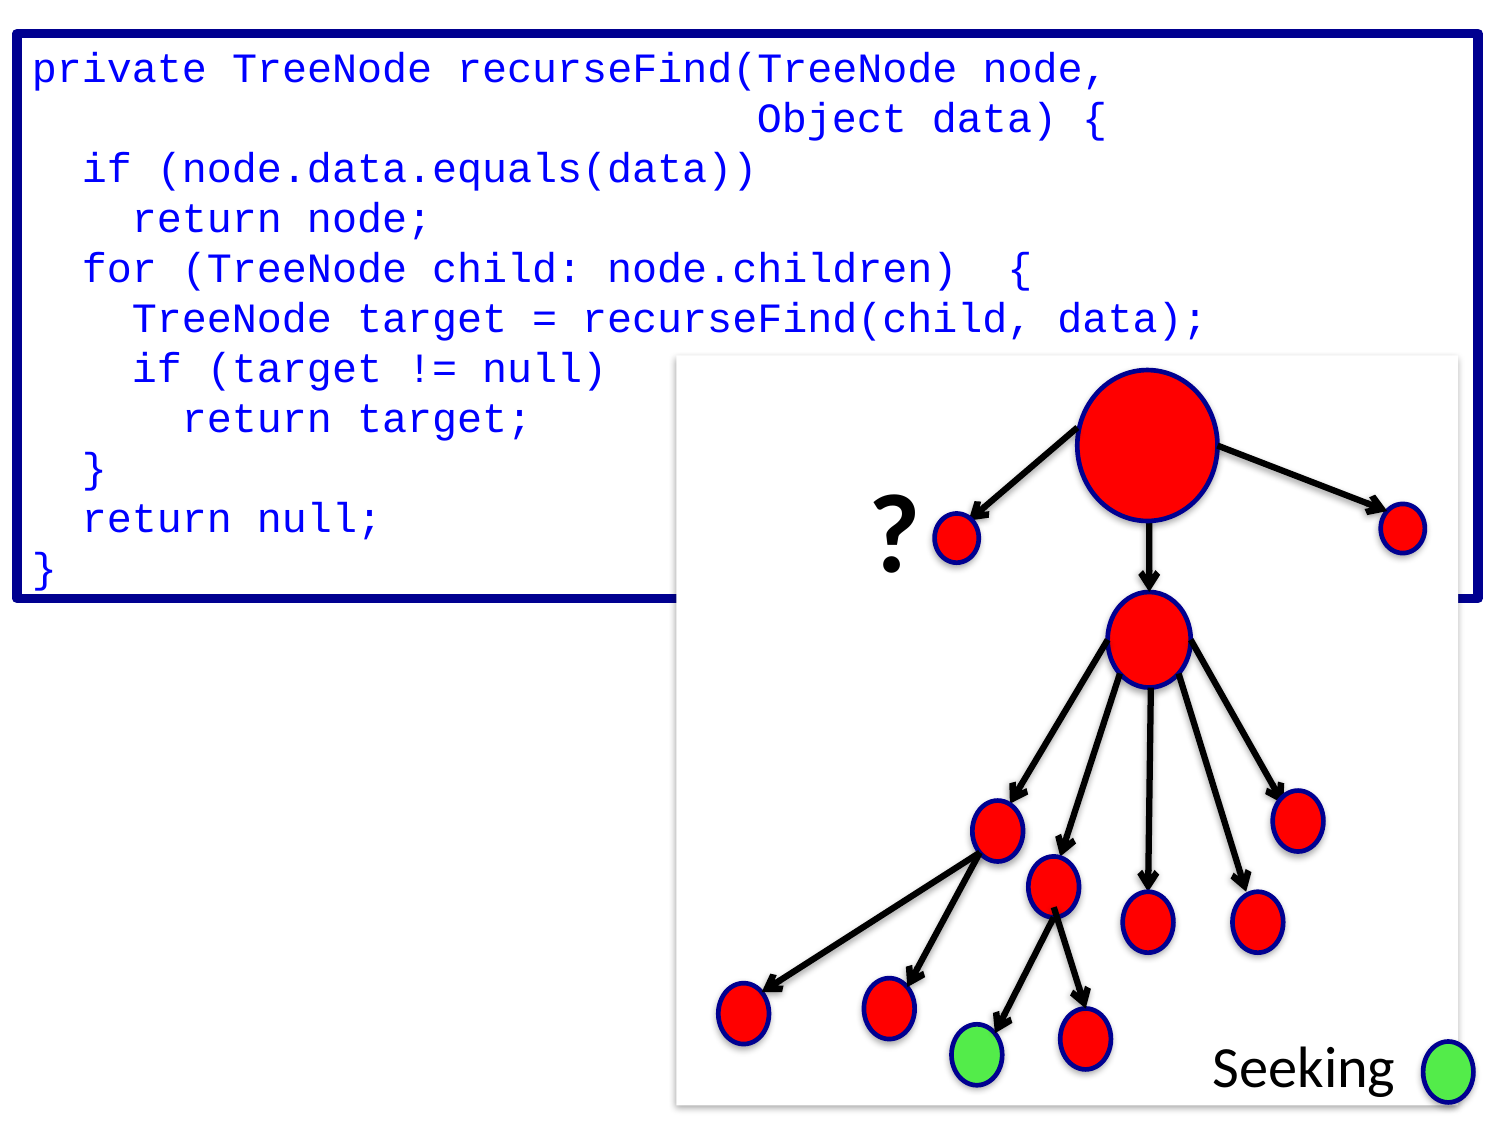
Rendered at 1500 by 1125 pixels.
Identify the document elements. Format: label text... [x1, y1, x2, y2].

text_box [1147, 687, 1152, 892]
text_box [1271, 789, 1325, 853]
title [75, 45, 1425, 233]
text_box [937, 512, 980, 564]
text_box [1106, 591, 1192, 688]
text_box private TreeNode recurseFind(TreeNode node, Object data) { if (node.data.equals(data)) return node; for (TreeNode child: node.children) { TreeNode target = recurseFind(child, data); if (target != null) return target; } return null; } [17, 33, 1478, 599]
text_box [863, 1001, 916, 1040]
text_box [761, 852, 904, 993]
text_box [968, 427, 1078, 521]
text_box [1059, 673, 1120, 857]
text_box [971, 799, 1024, 863]
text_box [1202, 1021, 1474, 1108]
text_box [676, 355, 1459, 1106]
text_box [1078, 369, 1219, 522]
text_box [994, 917, 1054, 1034]
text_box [906, 852, 981, 988]
text_box [1121, 891, 1175, 954]
text_box [717, 982, 770, 1045]
text_box [1379, 503, 1426, 554]
text_box [1231, 890, 1284, 954]
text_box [1190, 639, 1284, 804]
text_box [1059, 1008, 1112, 1071]
text_box ? [854, 452, 937, 603]
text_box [1217, 445, 1388, 512]
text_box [1009, 639, 1108, 804]
text_box [950, 1023, 1003, 1087]
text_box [1053, 917, 1086, 1009]
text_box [1178, 673, 1247, 892]
text_box [1027, 855, 1080, 915]
